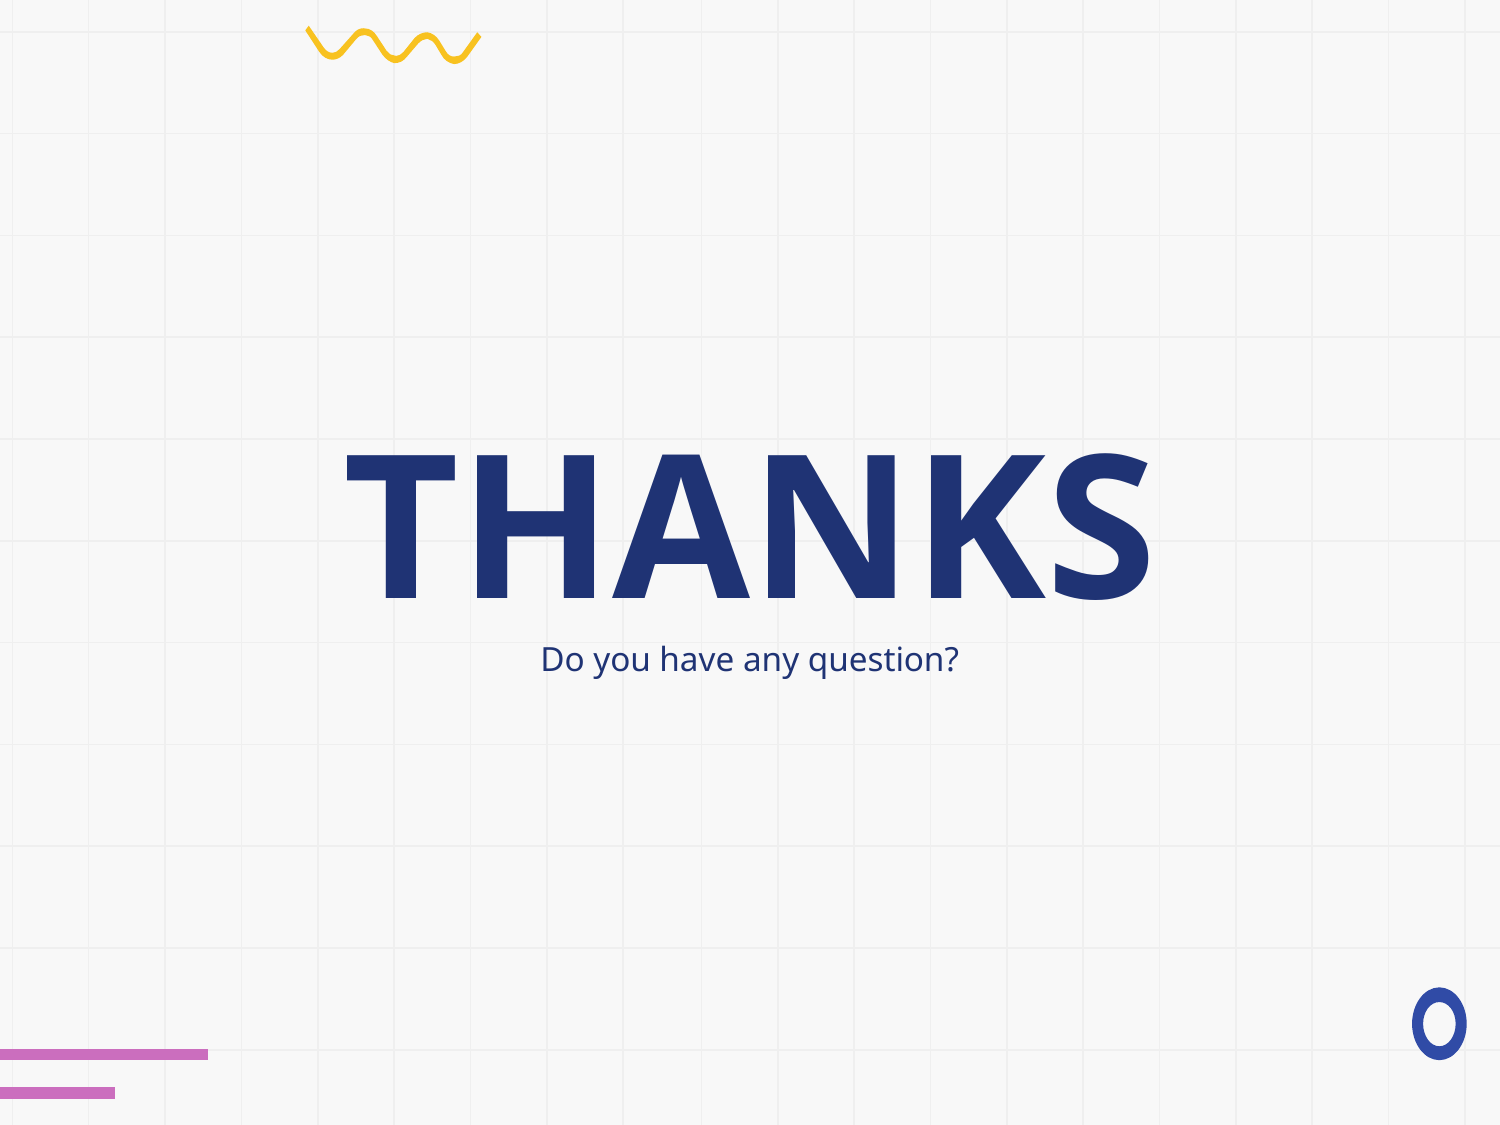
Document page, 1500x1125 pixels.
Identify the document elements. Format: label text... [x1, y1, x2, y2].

title THANKS Do you have any question? [118, 383, 1382, 478]
